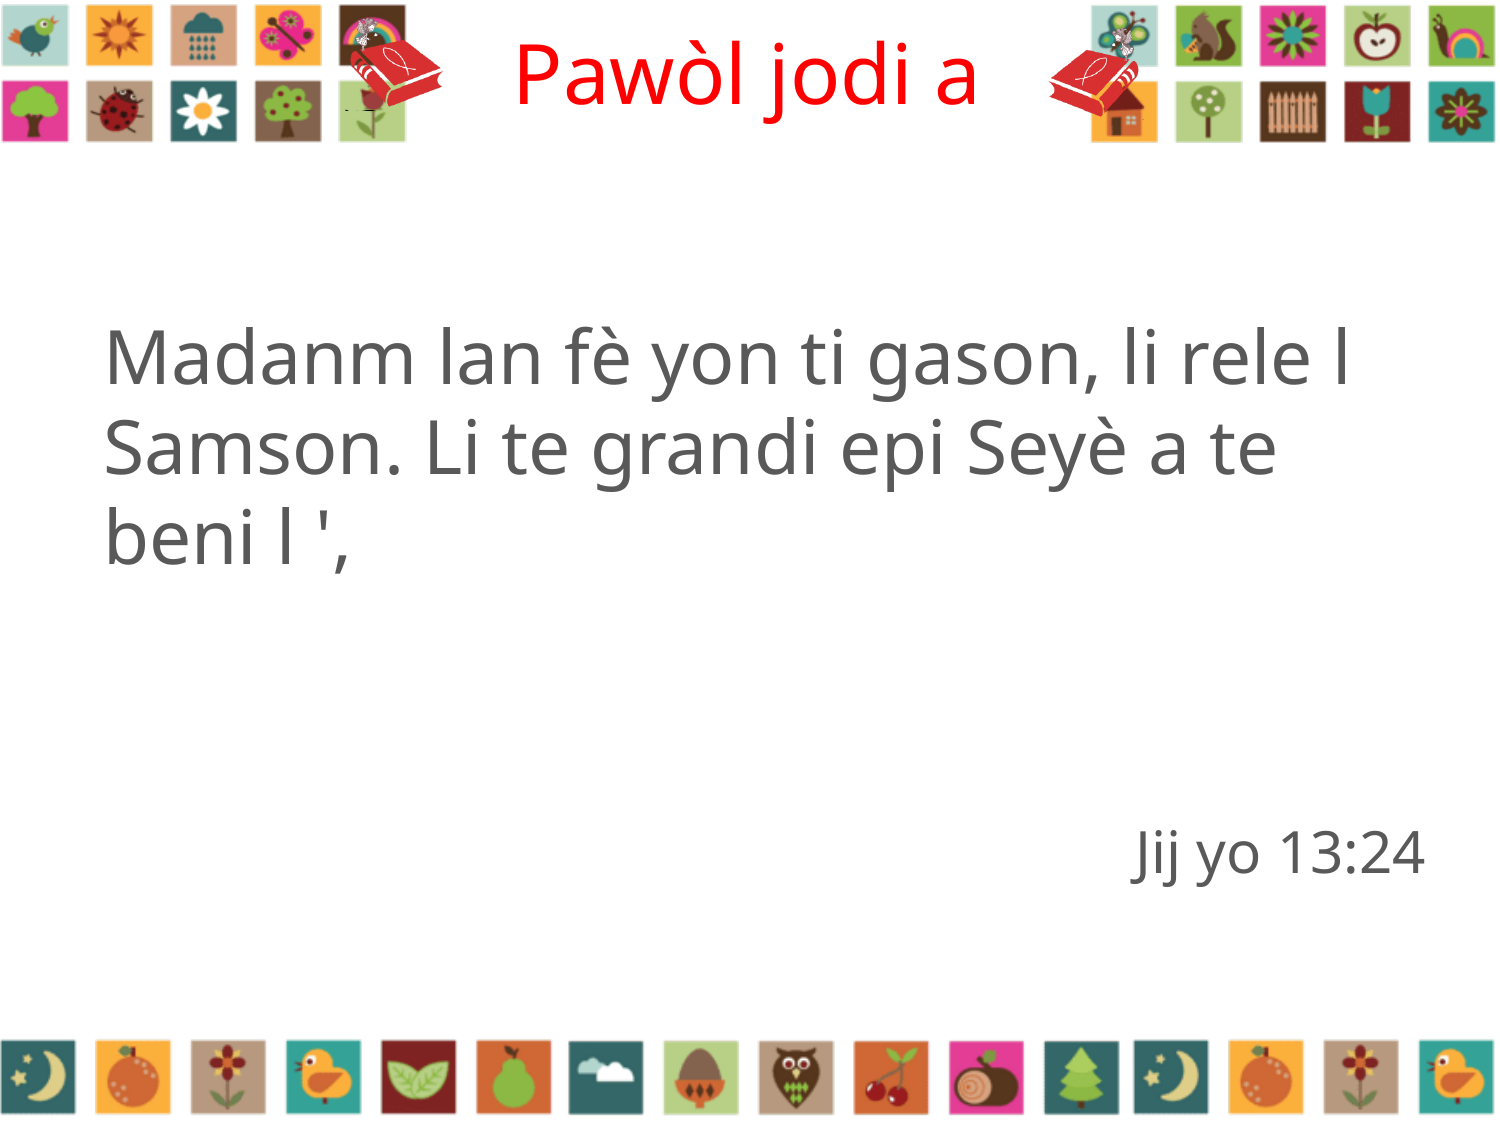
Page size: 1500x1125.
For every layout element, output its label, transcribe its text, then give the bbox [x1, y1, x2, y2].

picture [1016, 3, 1500, 150]
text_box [0, 1028, 1500, 1118]
picture [0, 3, 475, 150]
text_box Pawòl jodi a [425, 13, 1077, 129]
text_box Jij yo 13:24 [808, 807, 1441, 893]
text_box Madanm lan fè yon ti gason, li rele l Samson. Li te grandi epi Seyè a te beni l ', [88, 302, 1436, 588]
